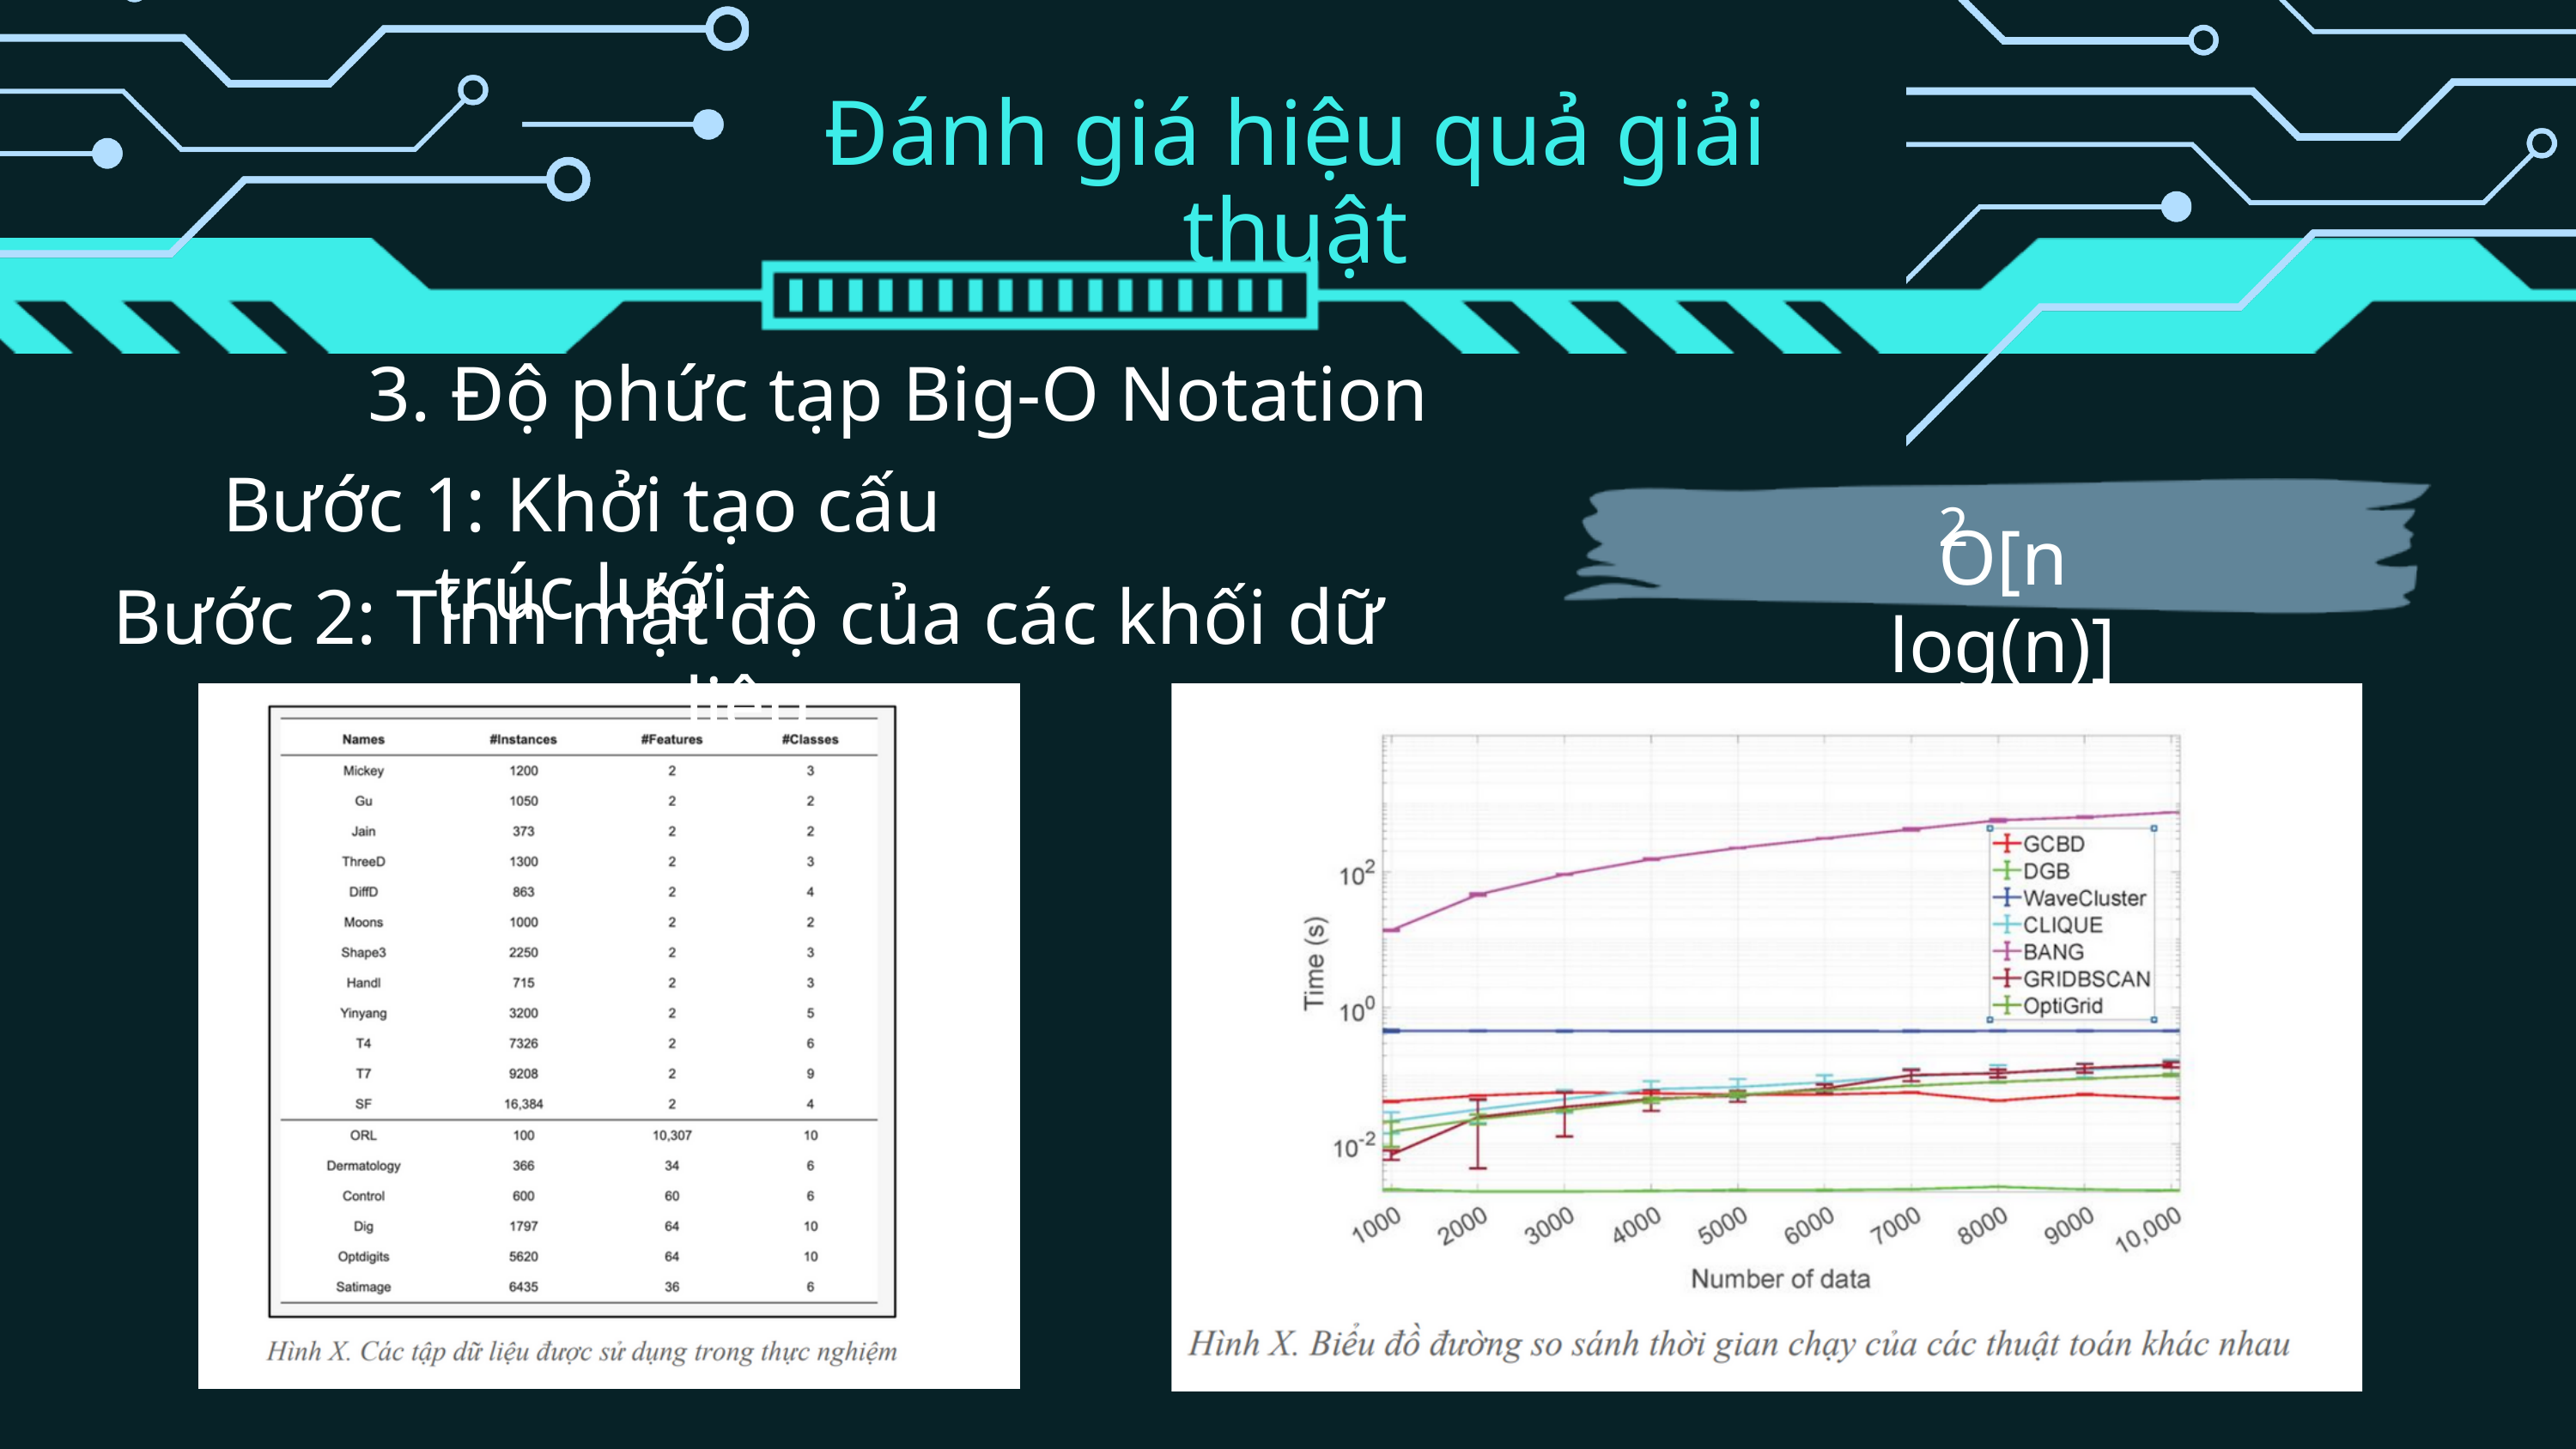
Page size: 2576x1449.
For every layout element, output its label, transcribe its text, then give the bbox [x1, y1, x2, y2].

text_box 3. Độ phức tạp Big-O Notation [368, 348, 2576, 436]
text_box [1906, 0, 2576, 348]
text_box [1841, 494, 2166, 603]
text_box [1171, 683, 2363, 1391]
text_box Bước 2: Tính mật độ của các khối dữ liệu [105, 571, 1394, 747]
text_box Đánh giá hiệu quả giải thuật [797, 84, 1795, 282]
text_box [0, 0, 750, 393]
text_box [750, 238, 1906, 348]
text_box [1906, 436, 2576, 446]
text_box [1563, 478, 2432, 618]
text_box Bước 1: Khởi tạo cấu trúc lưới [144, 458, 1020, 571]
text_box [198, 747, 1020, 1389]
